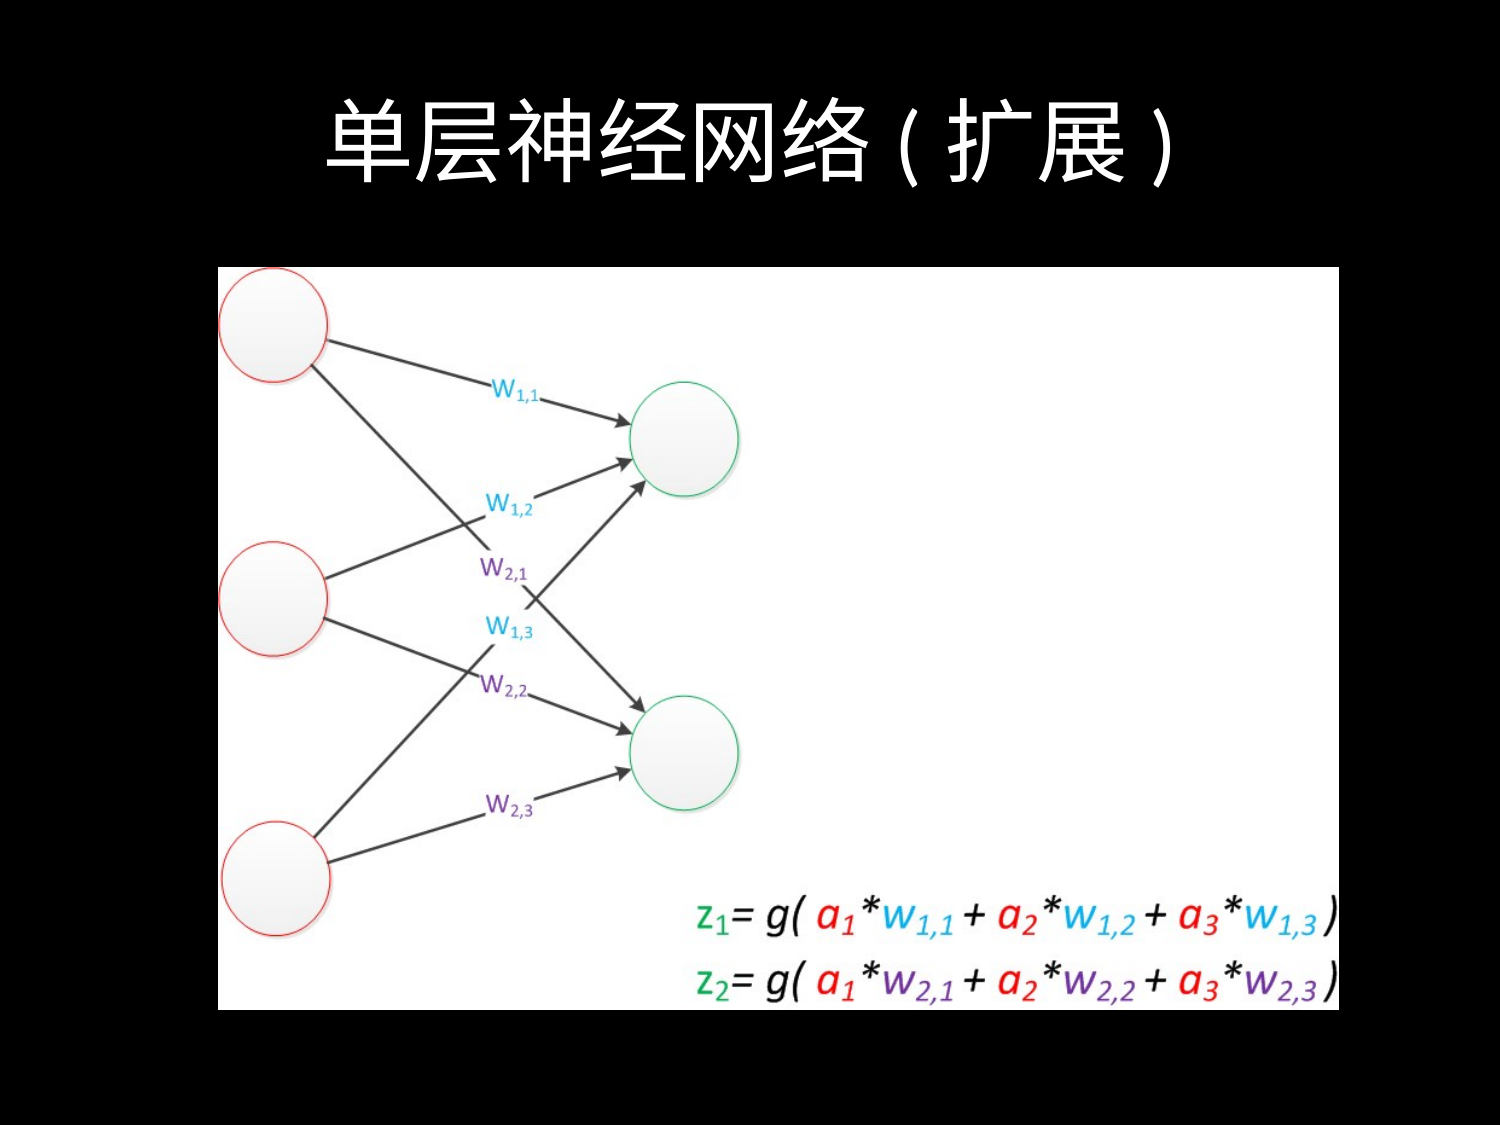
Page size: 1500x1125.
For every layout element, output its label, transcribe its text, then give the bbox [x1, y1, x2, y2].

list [218, 266, 1339, 1010]
title 单层神经网络(扩展) [75, 45, 1425, 233]
